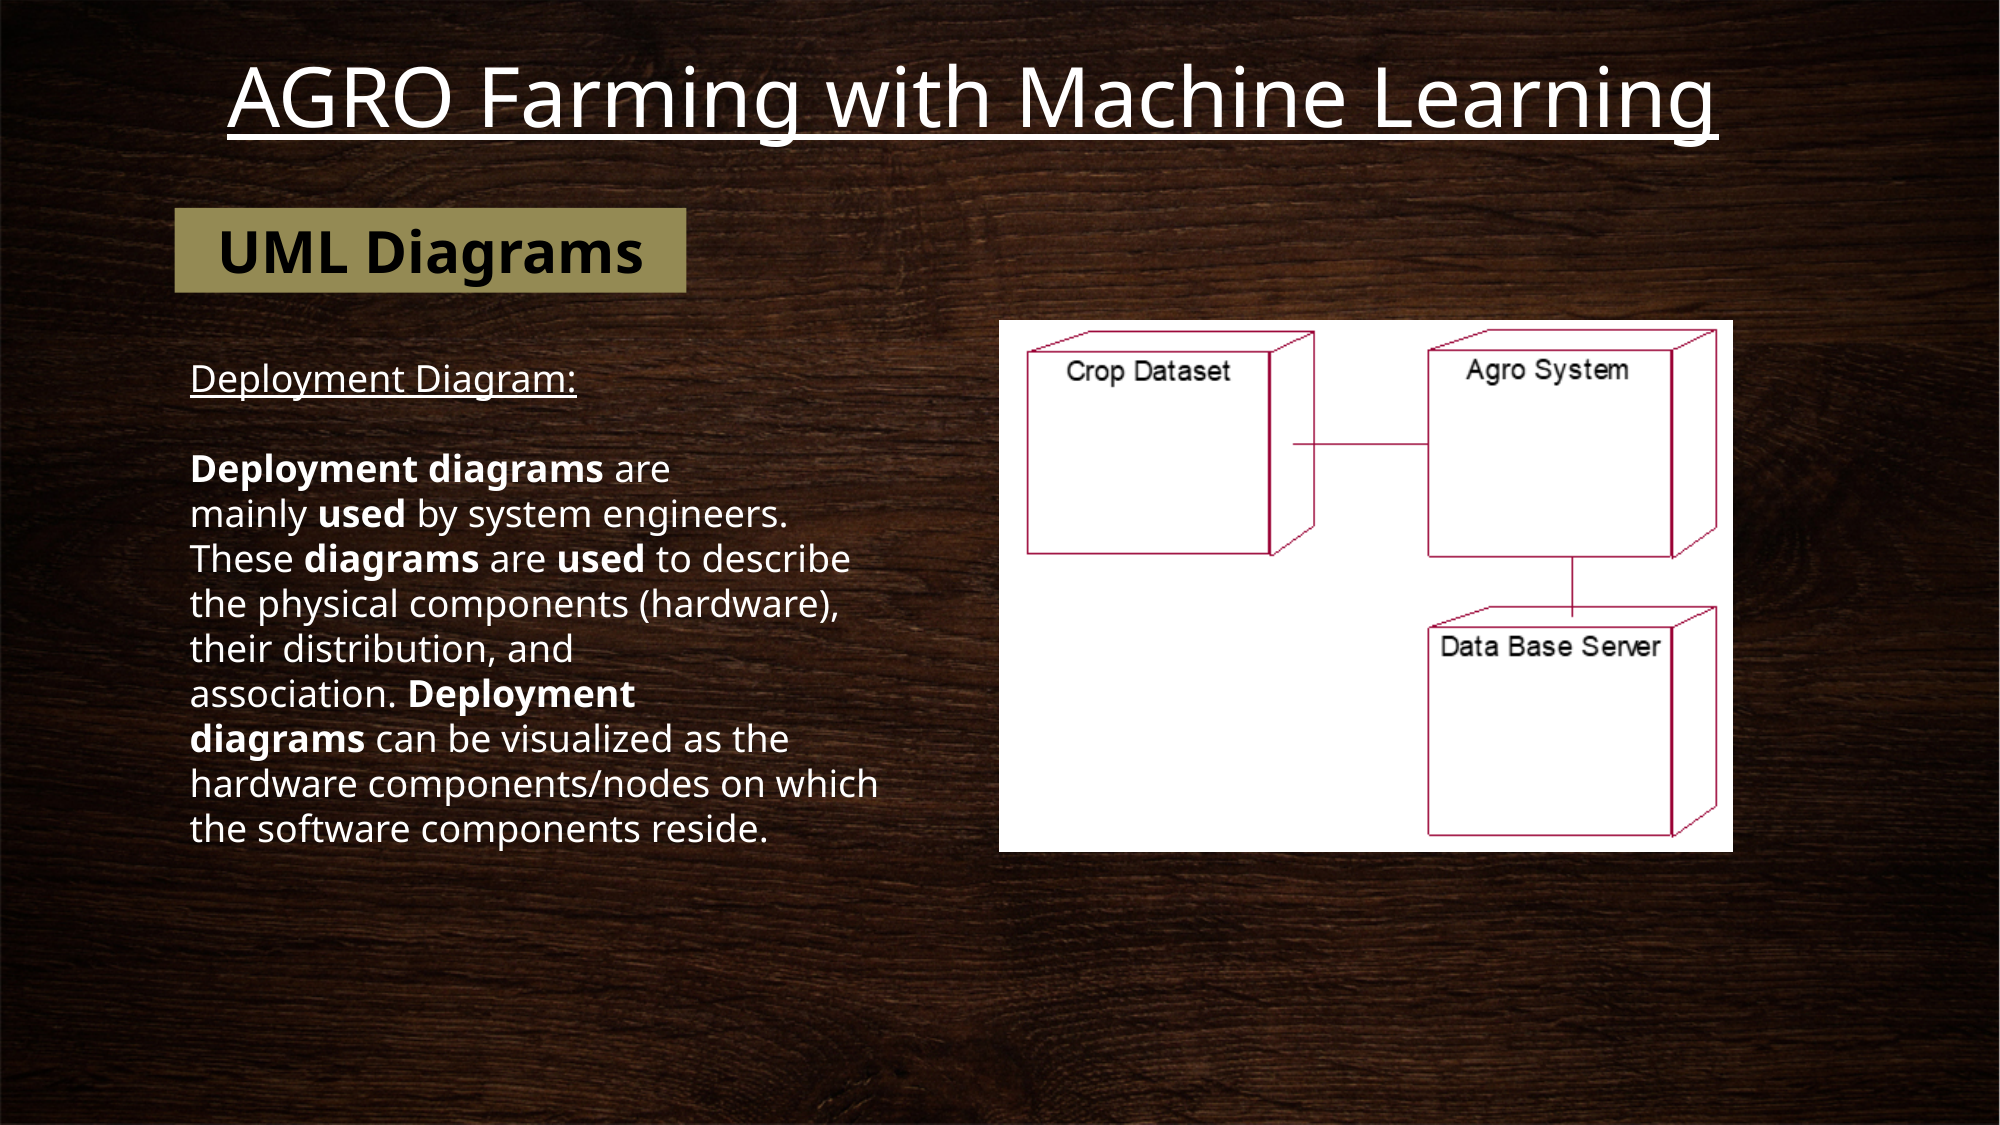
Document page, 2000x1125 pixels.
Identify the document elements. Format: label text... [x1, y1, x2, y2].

picture [0, 0, 2000, 1125]
title AGRO Farming with Machine Learning [212, 26, 1787, 152]
text_box UML Diagrams [174, 207, 687, 293]
text_box Deployment Diagram: Deployment diagrams are mainly used by system engineers. These diagrams are used to describe the physical components (hardware), their distribution, and association. Deployment diagrams can be visualized as the hardware components/nodes on which the software components reside. [174, 347, 908, 858]
